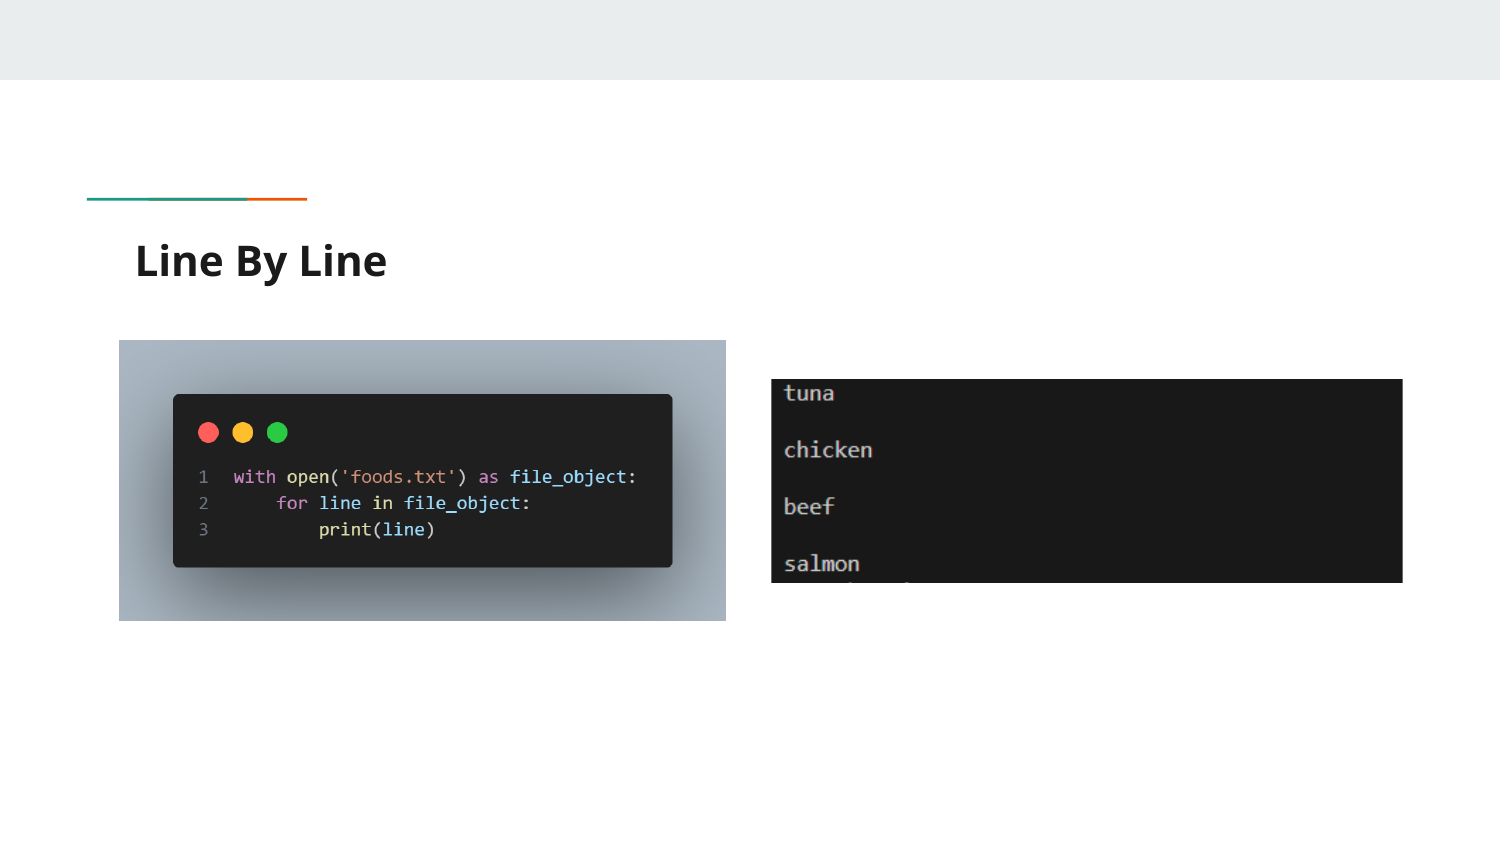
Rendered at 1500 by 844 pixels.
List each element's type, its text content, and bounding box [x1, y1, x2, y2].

title Line By Line [119, 216, 1381, 305]
picture [770, 378, 1403, 583]
picture [119, 340, 726, 621]
